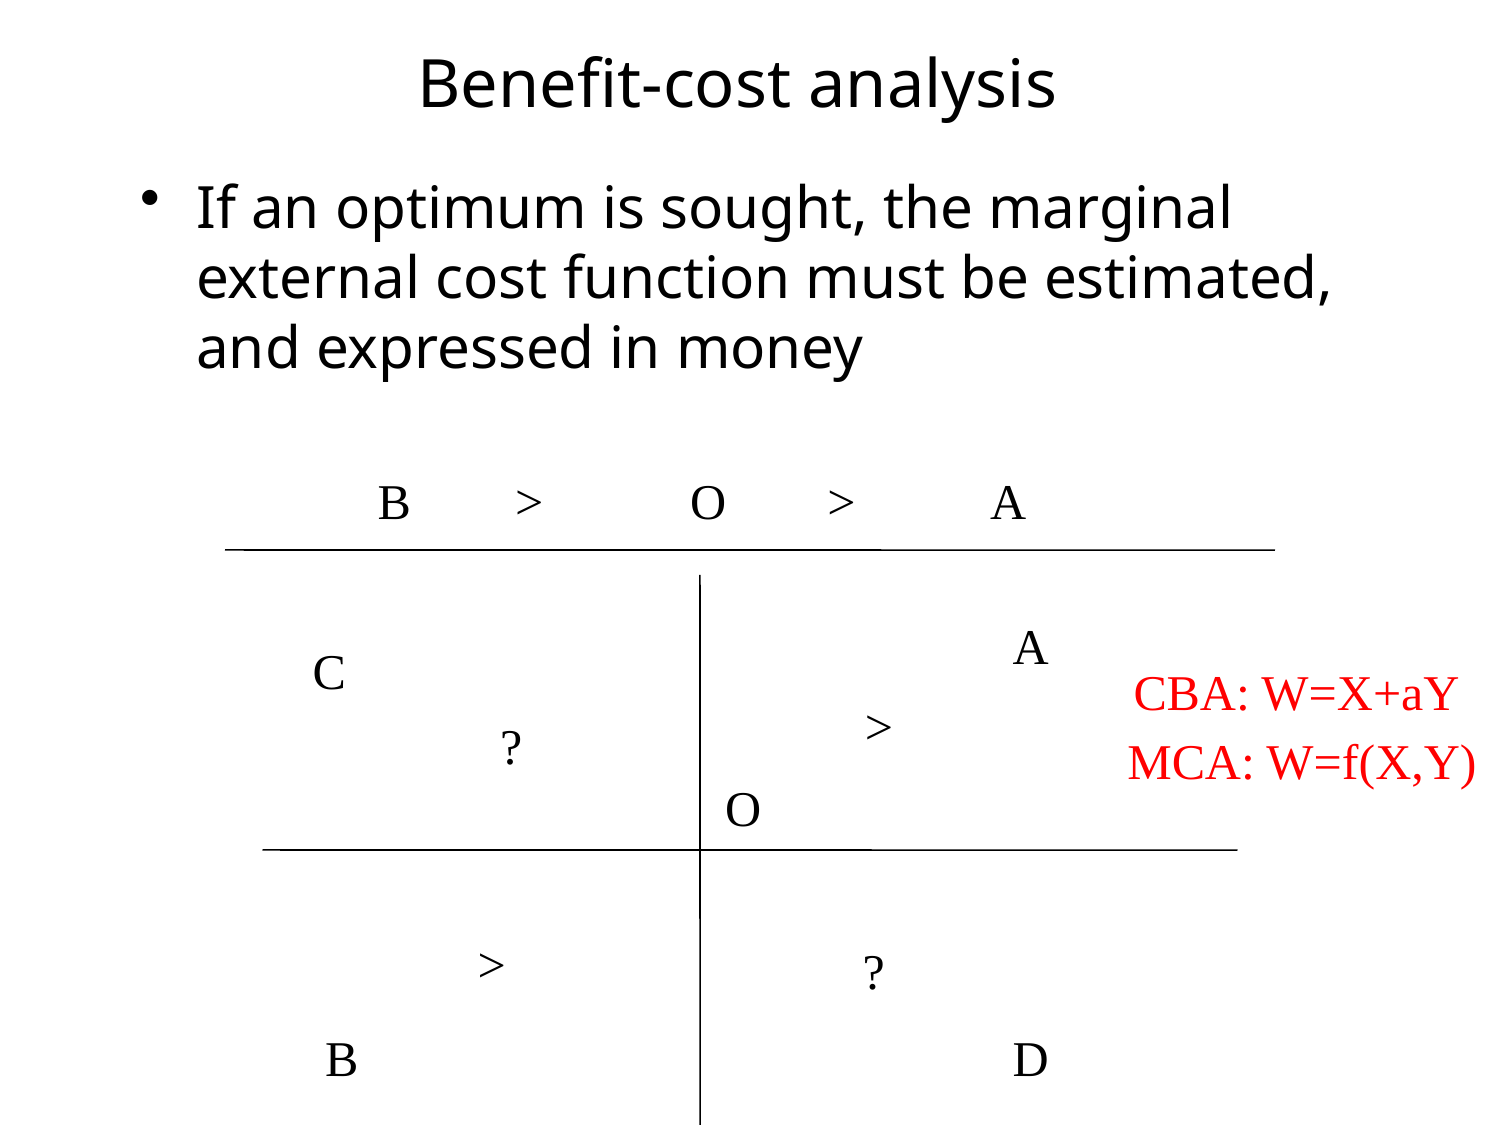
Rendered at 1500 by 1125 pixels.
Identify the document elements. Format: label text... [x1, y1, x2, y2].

text_box > [462, 924, 521, 1000]
text_box > [812, 462, 871, 538]
text_box C [297, 631, 361, 707]
text_box B [362, 462, 426, 538]
text_box MCA: W=f(X,Y) [1112, 721, 1500, 797]
text_box ? [485, 706, 538, 782]
text_box > [500, 462, 559, 538]
text_box D [997, 1019, 1064, 1094]
text_box CBA: W=X+aY [1118, 652, 1482, 721]
text_box A [975, 462, 1042, 538]
text_box > [850, 687, 909, 763]
text_box O [710, 769, 777, 844]
text_box A [997, 606, 1064, 682]
text_box ? [847, 931, 900, 1007]
list If an optimum is sought, the marginal external cost function must be estimated, and expressed in money [124, 162, 1401, 913]
title Benefit-cost analysis [99, 0, 1376, 163]
text_box B [310, 1019, 374, 1094]
text_box O [675, 462, 742, 538]
